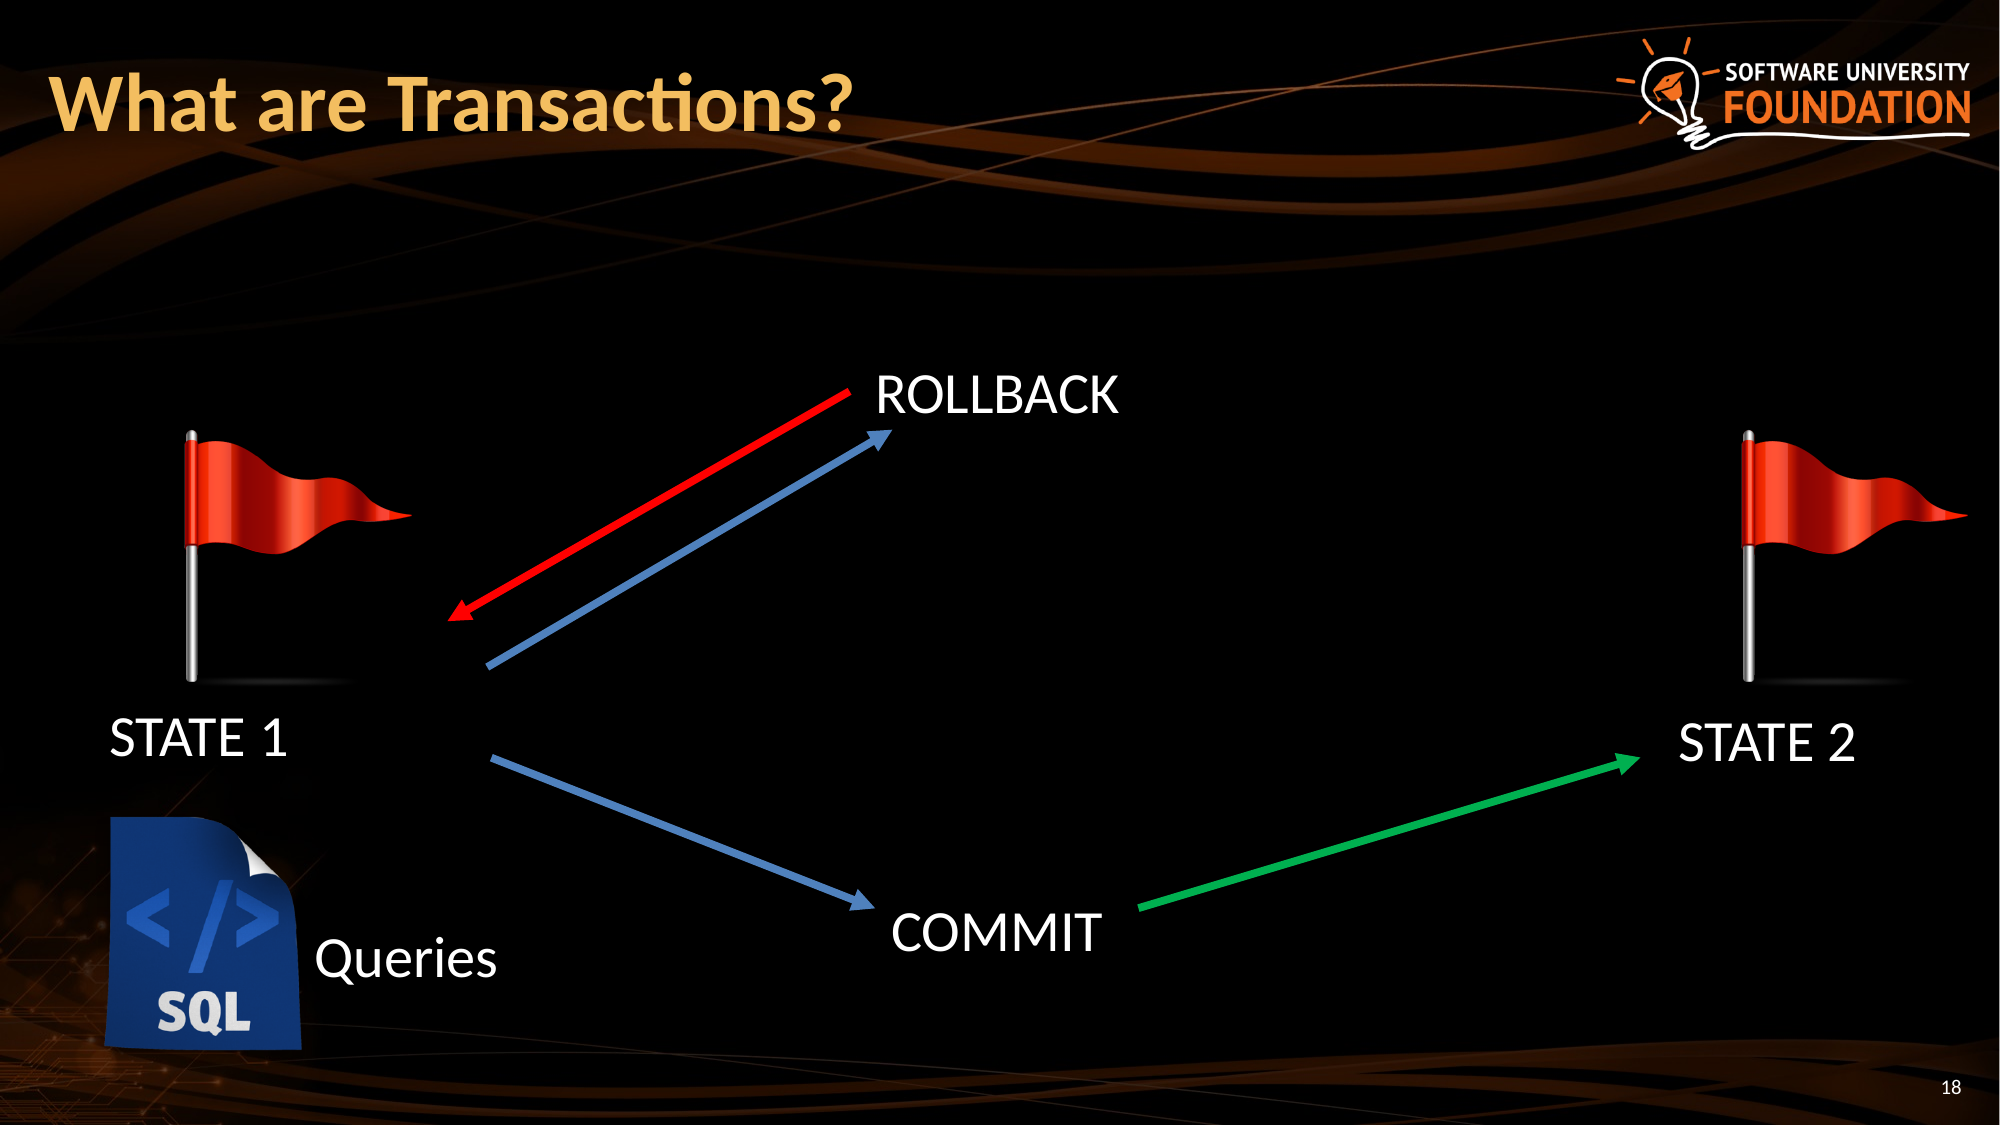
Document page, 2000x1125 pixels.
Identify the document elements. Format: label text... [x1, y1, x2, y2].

picture [0, 0, 2000, 1125]
text_box <number> [1897, 1070, 1968, 1103]
text_box [1138, 755, 1641, 909]
text_box What are Transactions? [30, 6, 1602, 189]
text_box ROLLBACK [860, 348, 1135, 434]
text_box STATE 1 [94, 690, 304, 776]
text_box [491, 756, 876, 910]
text_box [447, 390, 850, 622]
text_box STATE 2 [1663, 695, 1873, 781]
text_box COMMIT [876, 885, 1119, 971]
text_box Queries [355, 912, 514, 997]
text_box [486, 429, 893, 668]
